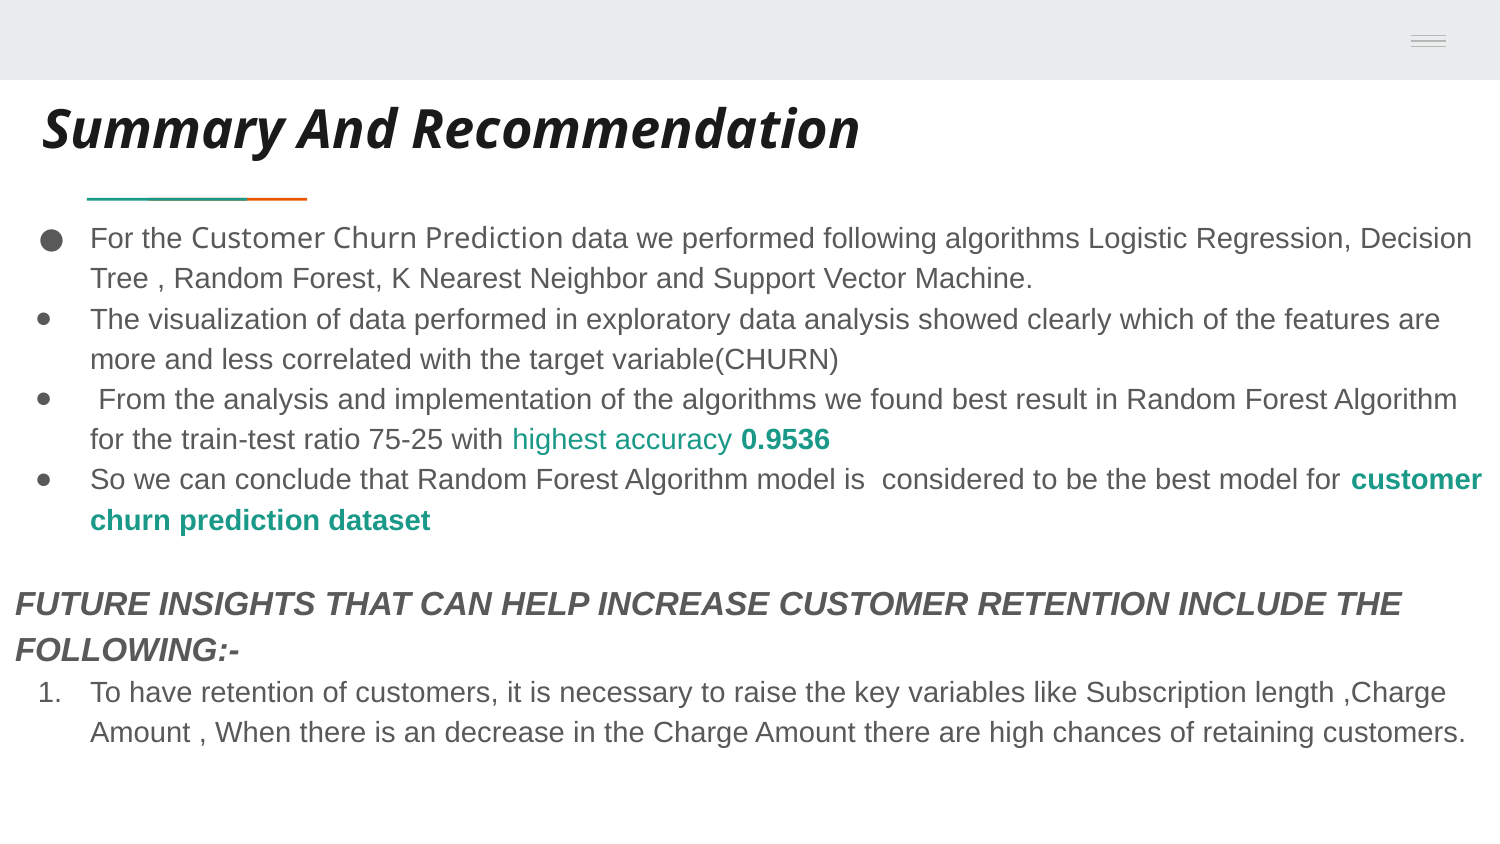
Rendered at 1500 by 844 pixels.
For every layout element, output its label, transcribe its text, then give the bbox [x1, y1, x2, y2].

title Summary And Recommendation [27, 78, 1289, 172]
list For the Customer Churn Prediction data we performed following algorithms Logistic Regression, Decision Tree , Random Forest, K Nearest Neighbor and Support Vector Machine. The visualization of data performed in exploratory data analysis showed clearly which of the features are more and less correlated with the target variable(CHURN) From the analysis and implementation of the algorithms we found best result in Random Forest Algorithm for the train-test ratio 75-25 with highest accuracy 0.9536 So we can conclude that Random Forest Algorithm model is considered to be the best model for customer churn prediction dataset FUTURE INSIGHTS THAT CAN HELP INCREASE CUSTOMER RETENTION INCLUDE THE FOLLOWING:- To have retention of customers, it is necessary to raise the key variables like Subscription length ,Charge Amount , When there is an decrease in the Charge Amount there are high chances of retaining customers. [0, 199, 1500, 844]
